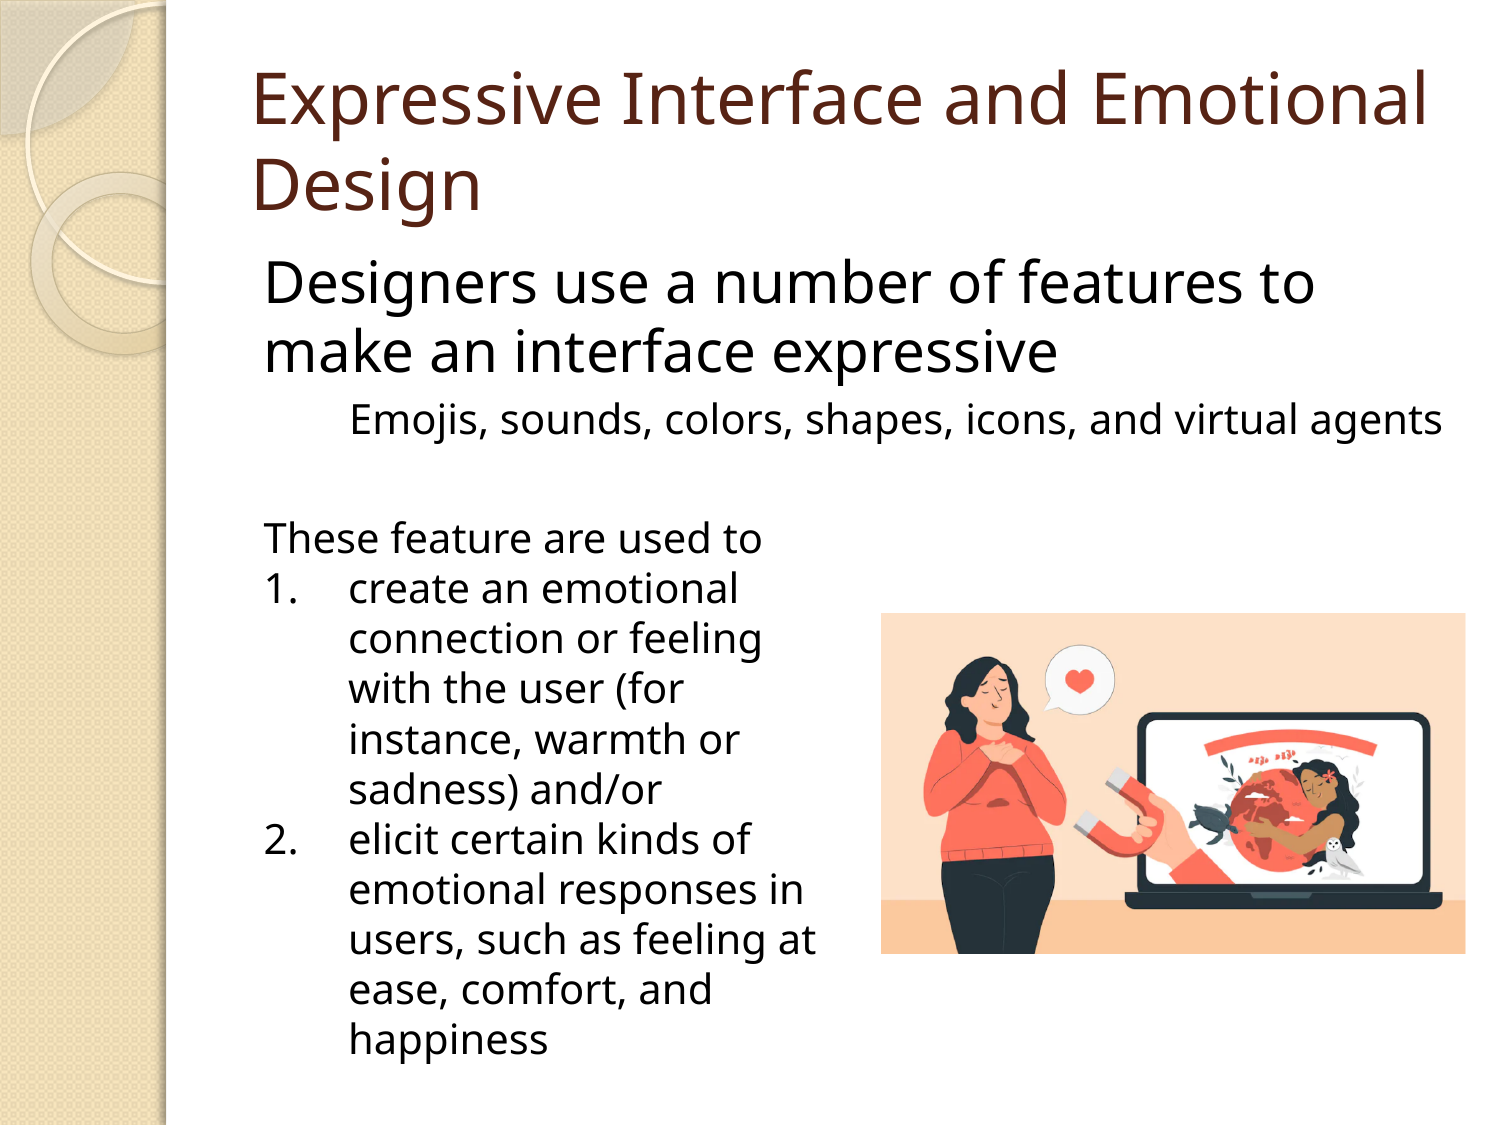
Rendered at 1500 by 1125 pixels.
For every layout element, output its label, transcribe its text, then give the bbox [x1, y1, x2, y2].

text_box These feature are used to create an emotional connection or feeling with the user (for instance, warmth or sadness) and/or elicit certain kinds of emotional responses in users, such as feeling at ease, comfort, and happiness [235, 504, 850, 1070]
list Designers use a number of features to make an interface expressive Emojis, sounds, colors, shapes, icons, and virtual agents [235, 237, 1466, 500]
picture [880, 612, 1466, 955]
title Expressive Interface and Emotional Design [235, 45, 1466, 233]
